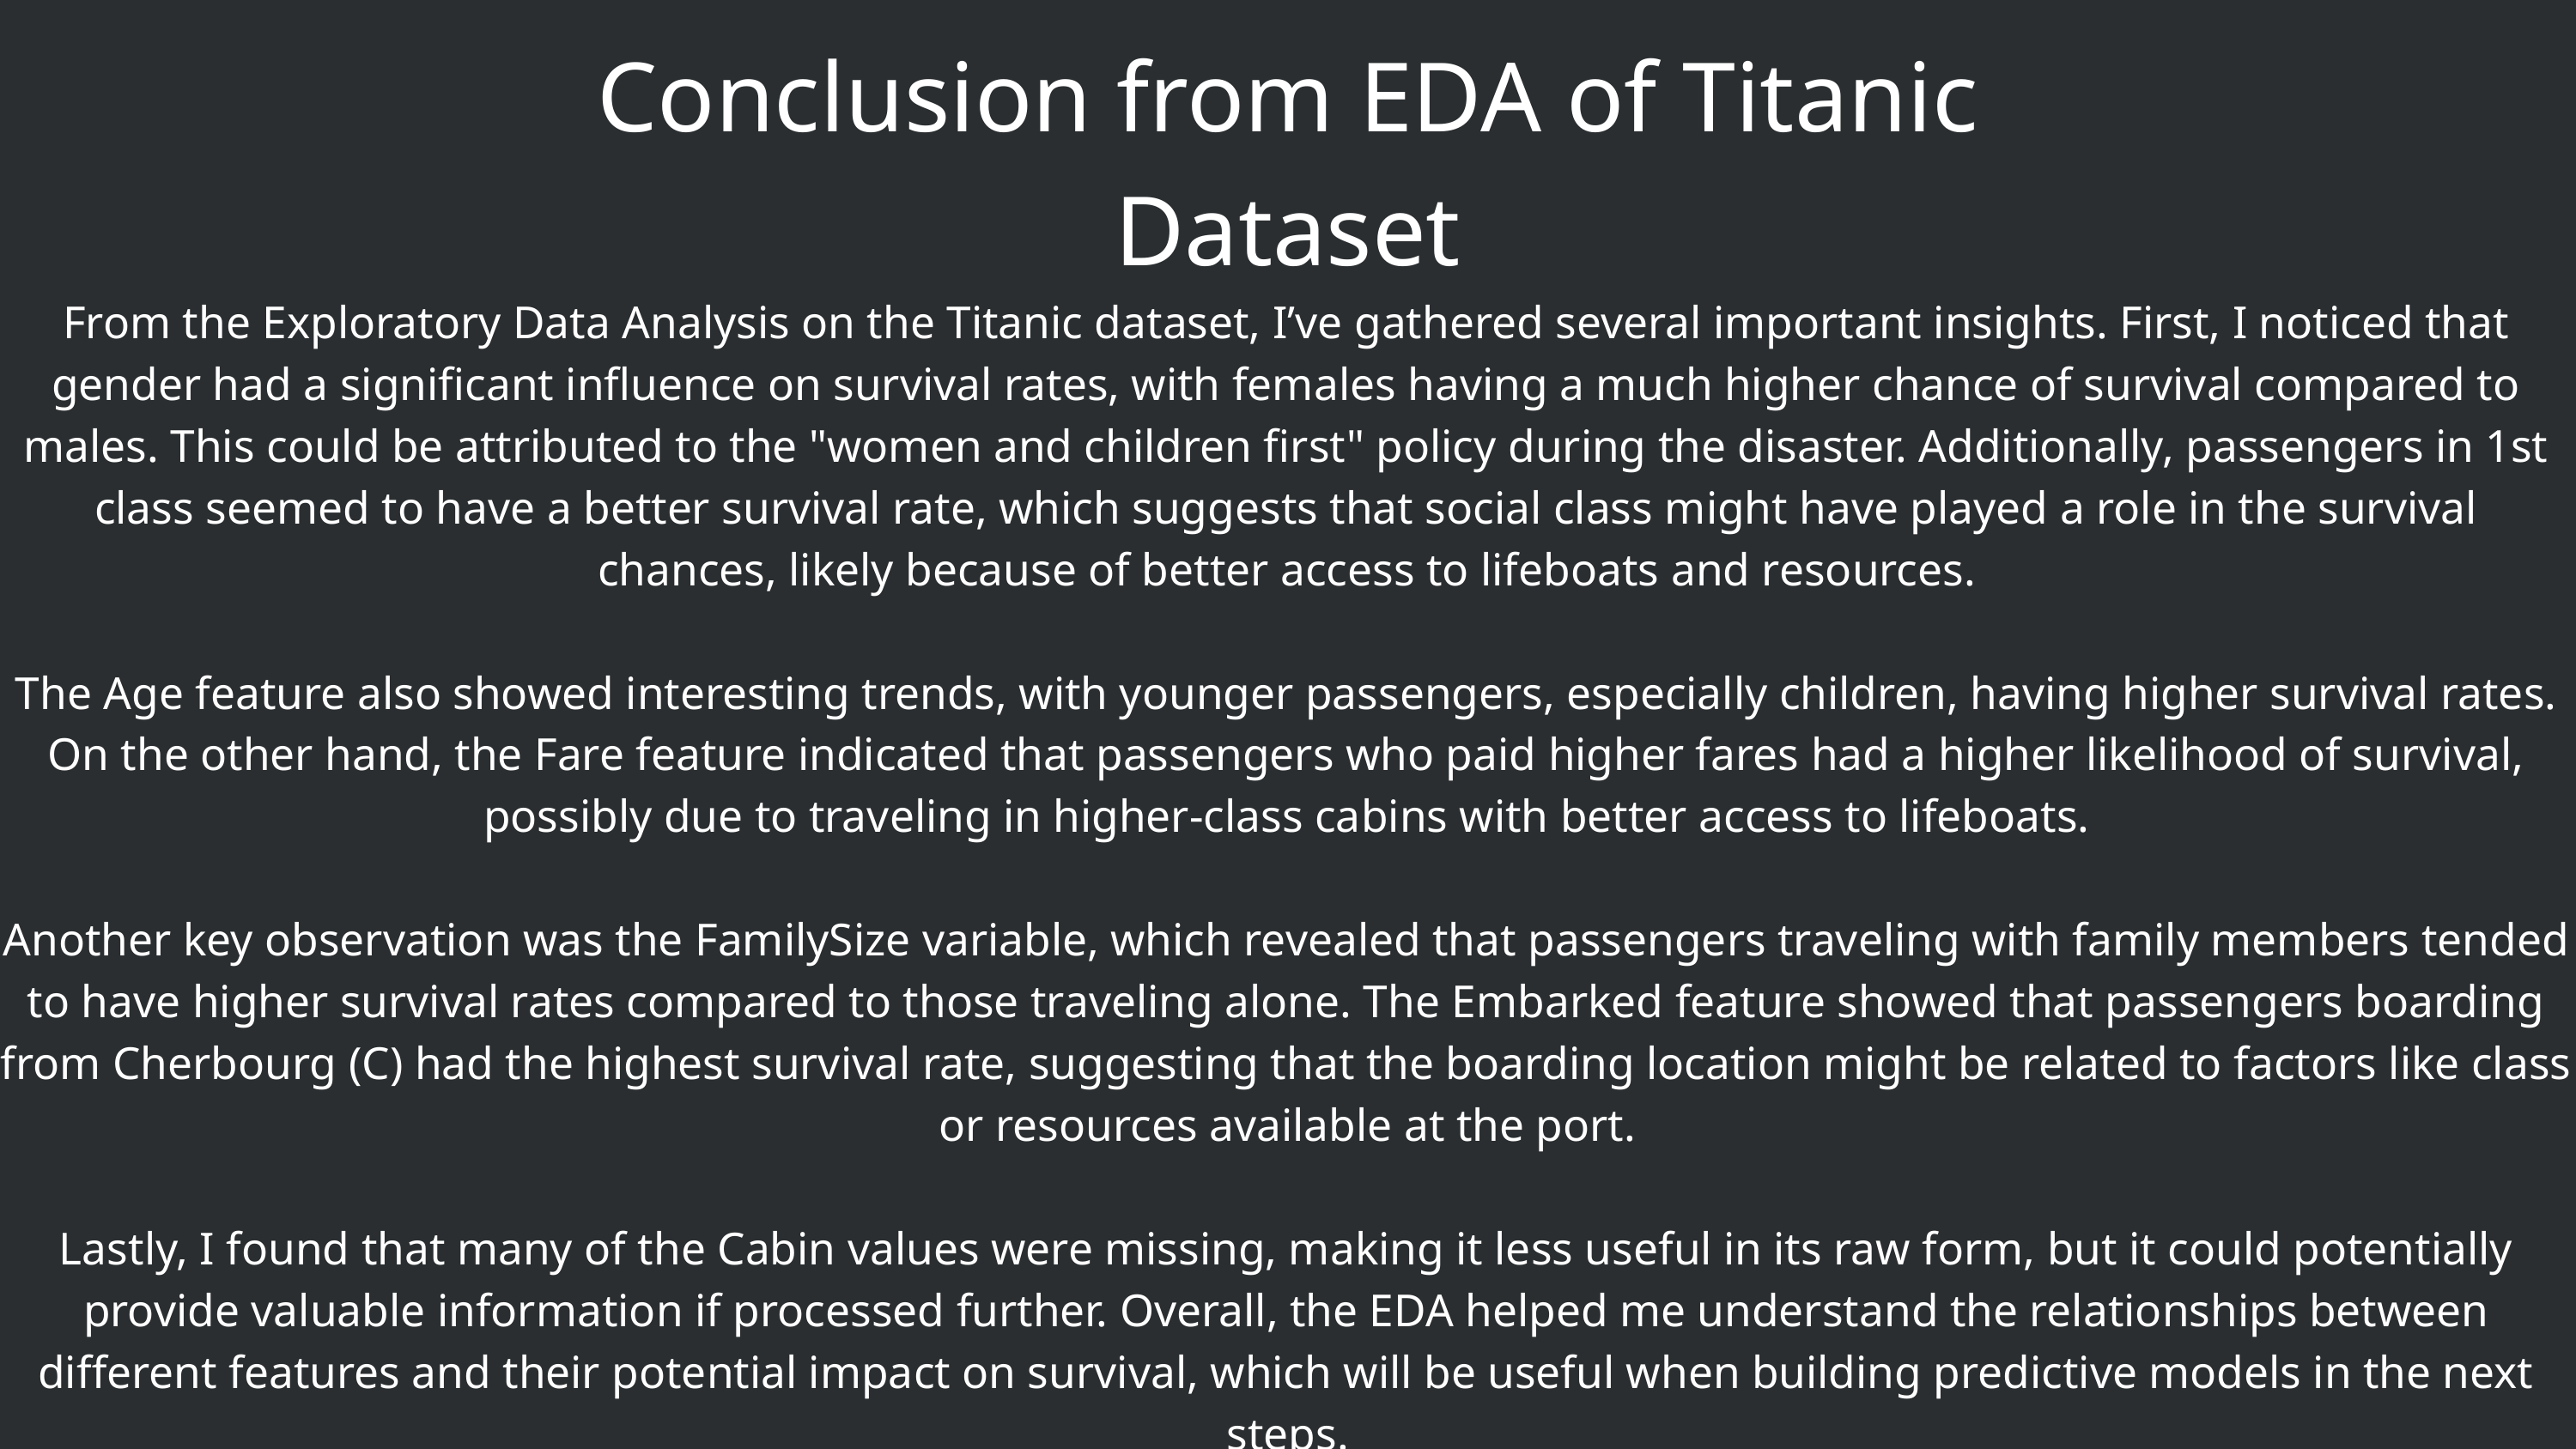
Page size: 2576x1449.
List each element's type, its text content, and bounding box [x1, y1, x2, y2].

text_box From the Exploratory Data Analysis on the Titanic dataset, I’ve gathered several important insights. First, I noticed that gender had a significant influence on survival rates, with females having a much higher chance of survival compared to males. This could be attributed to the "women and children first" policy during the disaster. Additionally, passengers in 1st class seemed to have a better survival rate, which suggests that social class might have played a role in the survival chances, likely because of better access to lifeboats and resources. The Age feature also showed interesting trends, with younger passengers, especially children, having higher survival rates. On the other hand, the Fare feature indicated that passengers who paid higher fares had a higher likelihood of survival, possibly due to traveling in higher-class cabins with better access to lifeboats. Another key observation was the FamilySize variable, which revealed that passengers traveling with family members tended to have higher survival rates compared to those traveling alone. The Embarked feature showed that passengers boarding from Cherbourg (C) had the highest survival rate, suggesting that the boarding location might be related to factors like class or resources available at the port. Lastly, I found that many of the Cabin values were missing, making it less useful in its raw form, but it could potentially provide valuable information if processed further. Overall, the EDA helped me understand the relationships between different features and their potential impact on survival, which will be useful when building predictive models in the next steps. [0, 285, 2576, 1449]
text_box Conclusion from EDA of Titanic Dataset [432, 16, 2143, 285]
